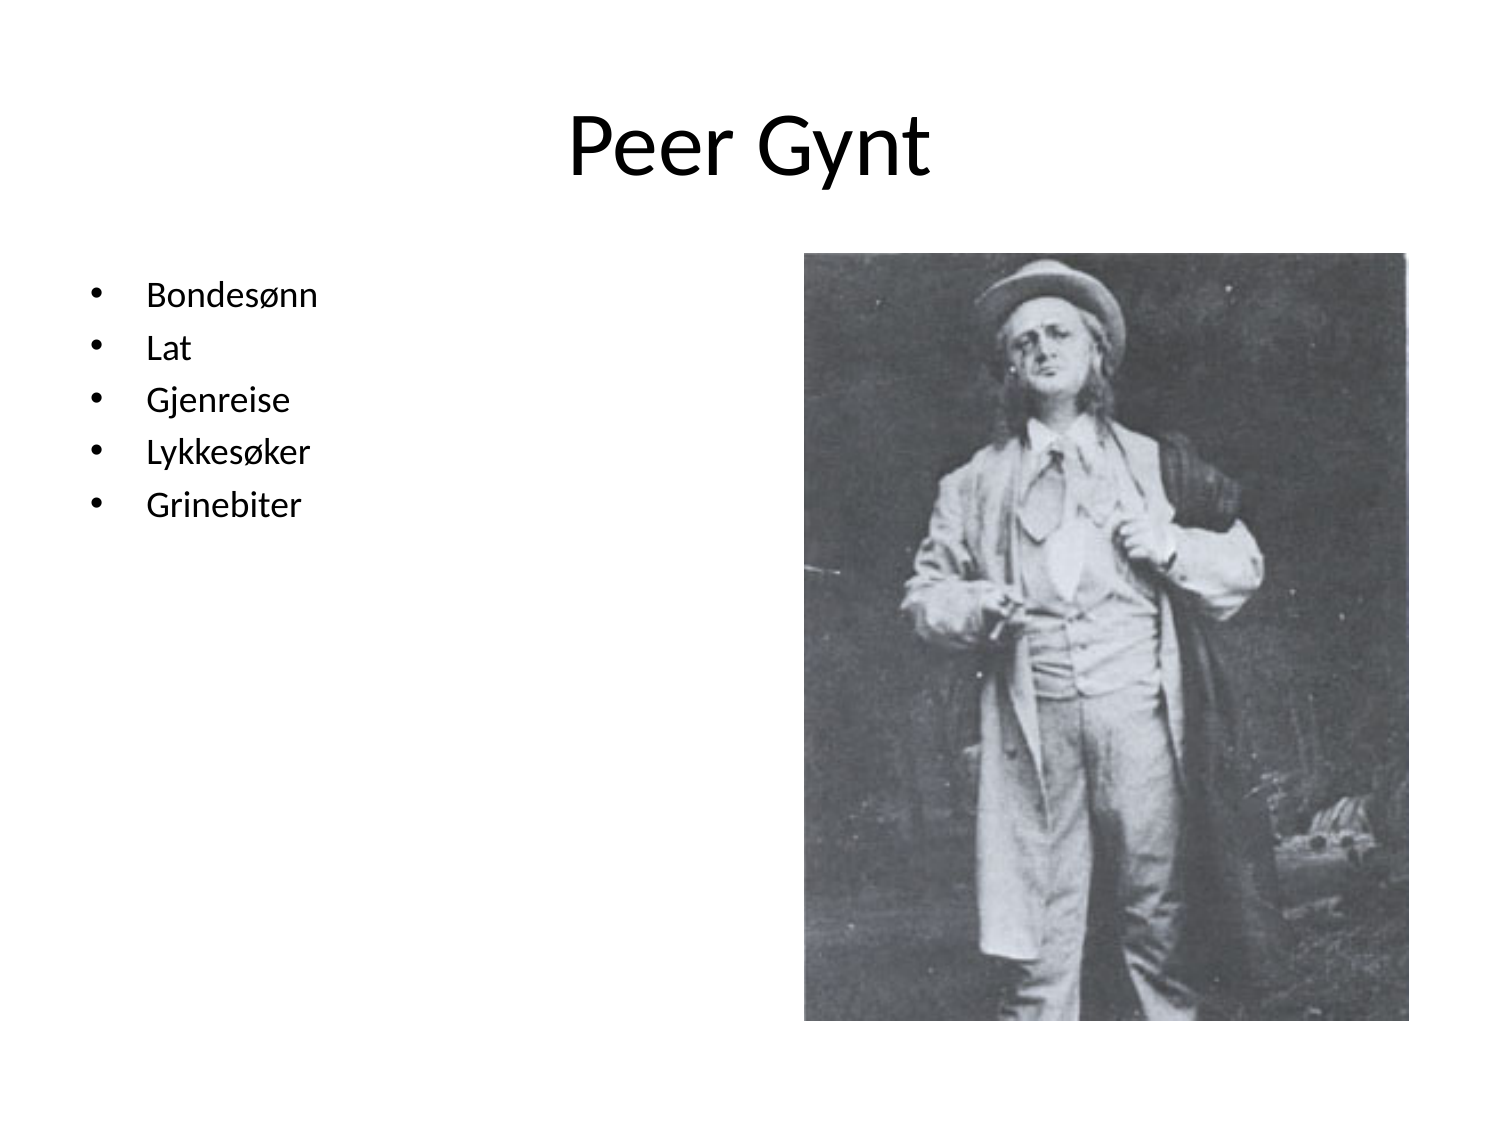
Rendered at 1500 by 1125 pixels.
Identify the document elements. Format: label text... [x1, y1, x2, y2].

picture [804, 252, 1409, 1022]
list Bondesønn Lat Gjenreise Lykkesøker Grinebiter [75, 262, 738, 1005]
title Peer Gynt [75, 45, 1425, 233]
